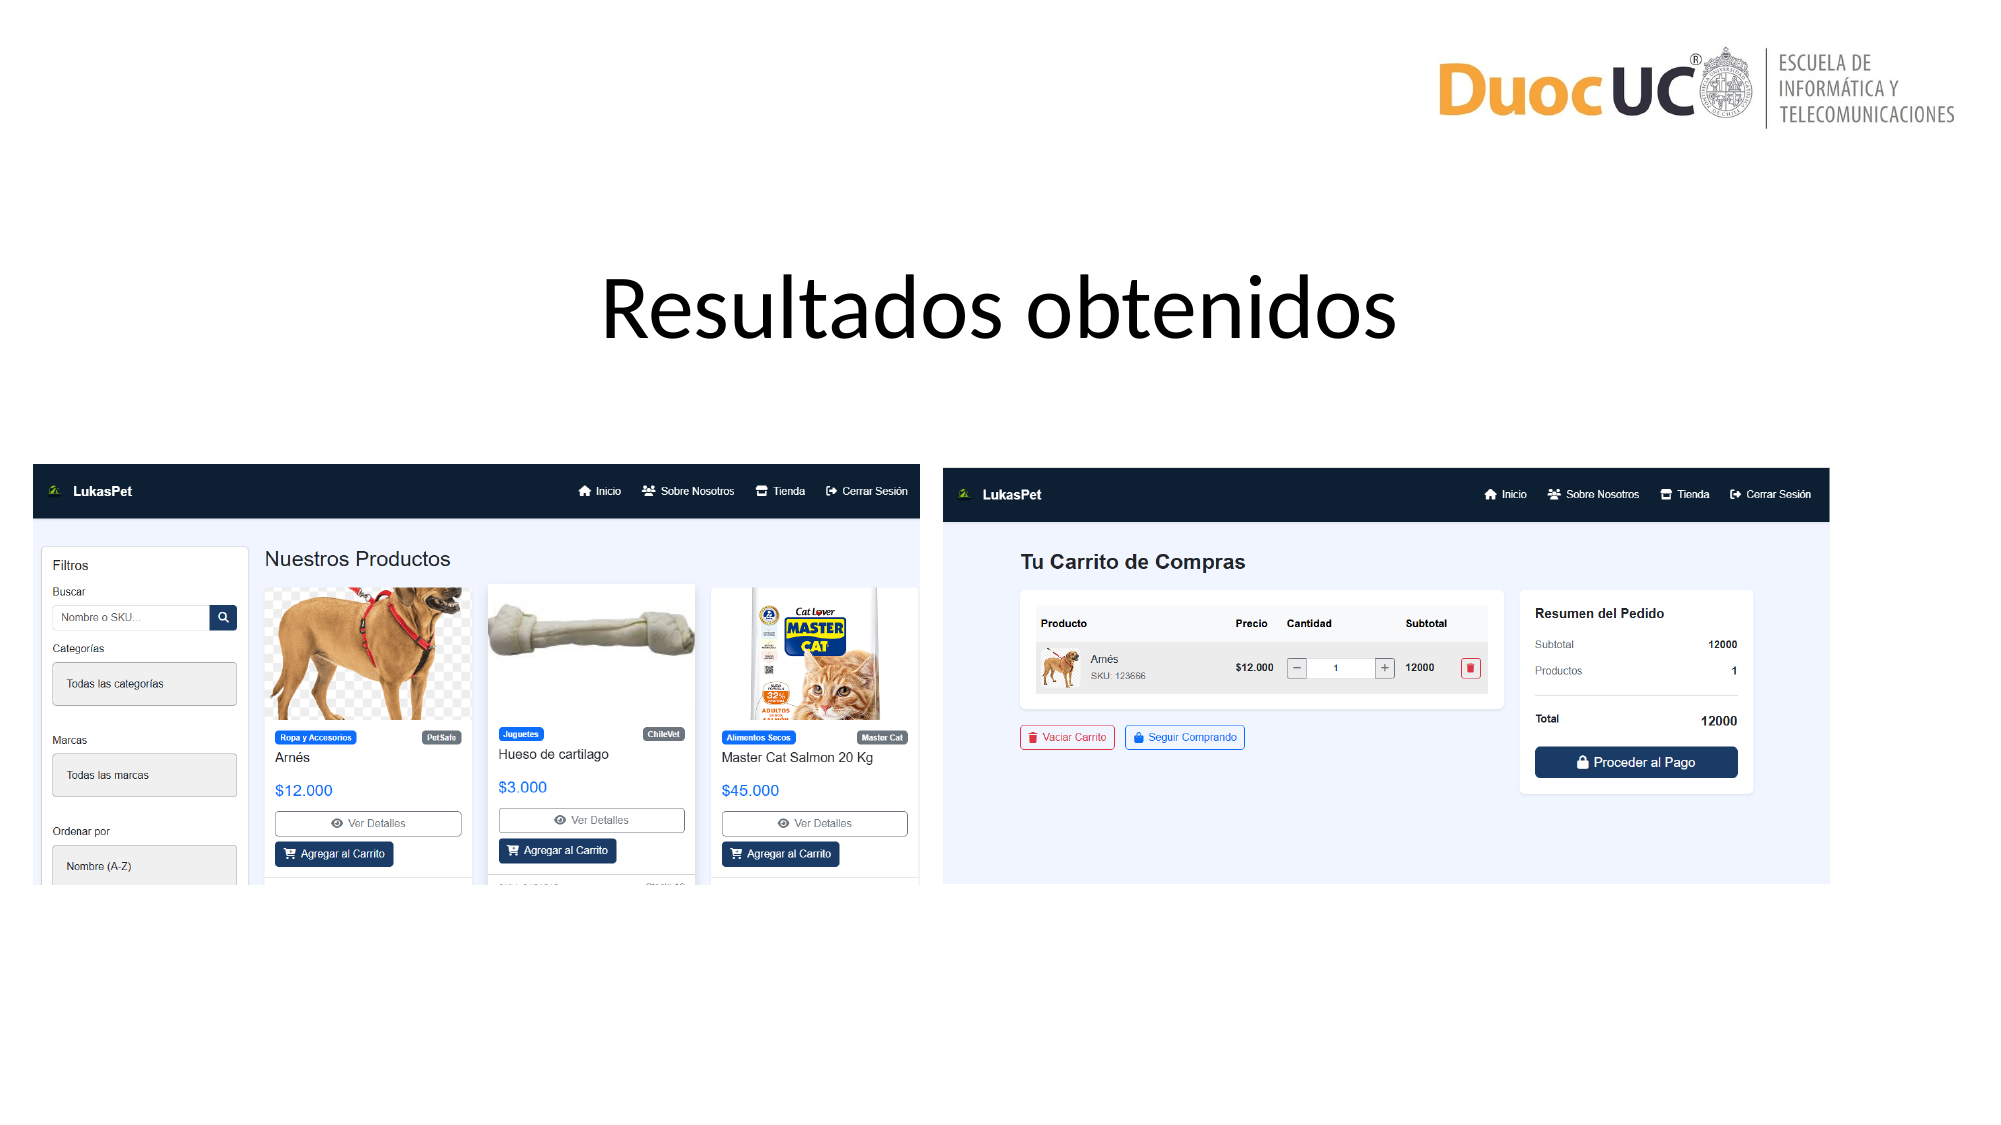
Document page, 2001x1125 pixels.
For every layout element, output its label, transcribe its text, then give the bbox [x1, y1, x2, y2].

text_box Resultados obtenidos [0, 239, 2000, 365]
picture [1438, 33, 1955, 164]
picture [943, 464, 1830, 885]
picture [33, 464, 920, 885]
